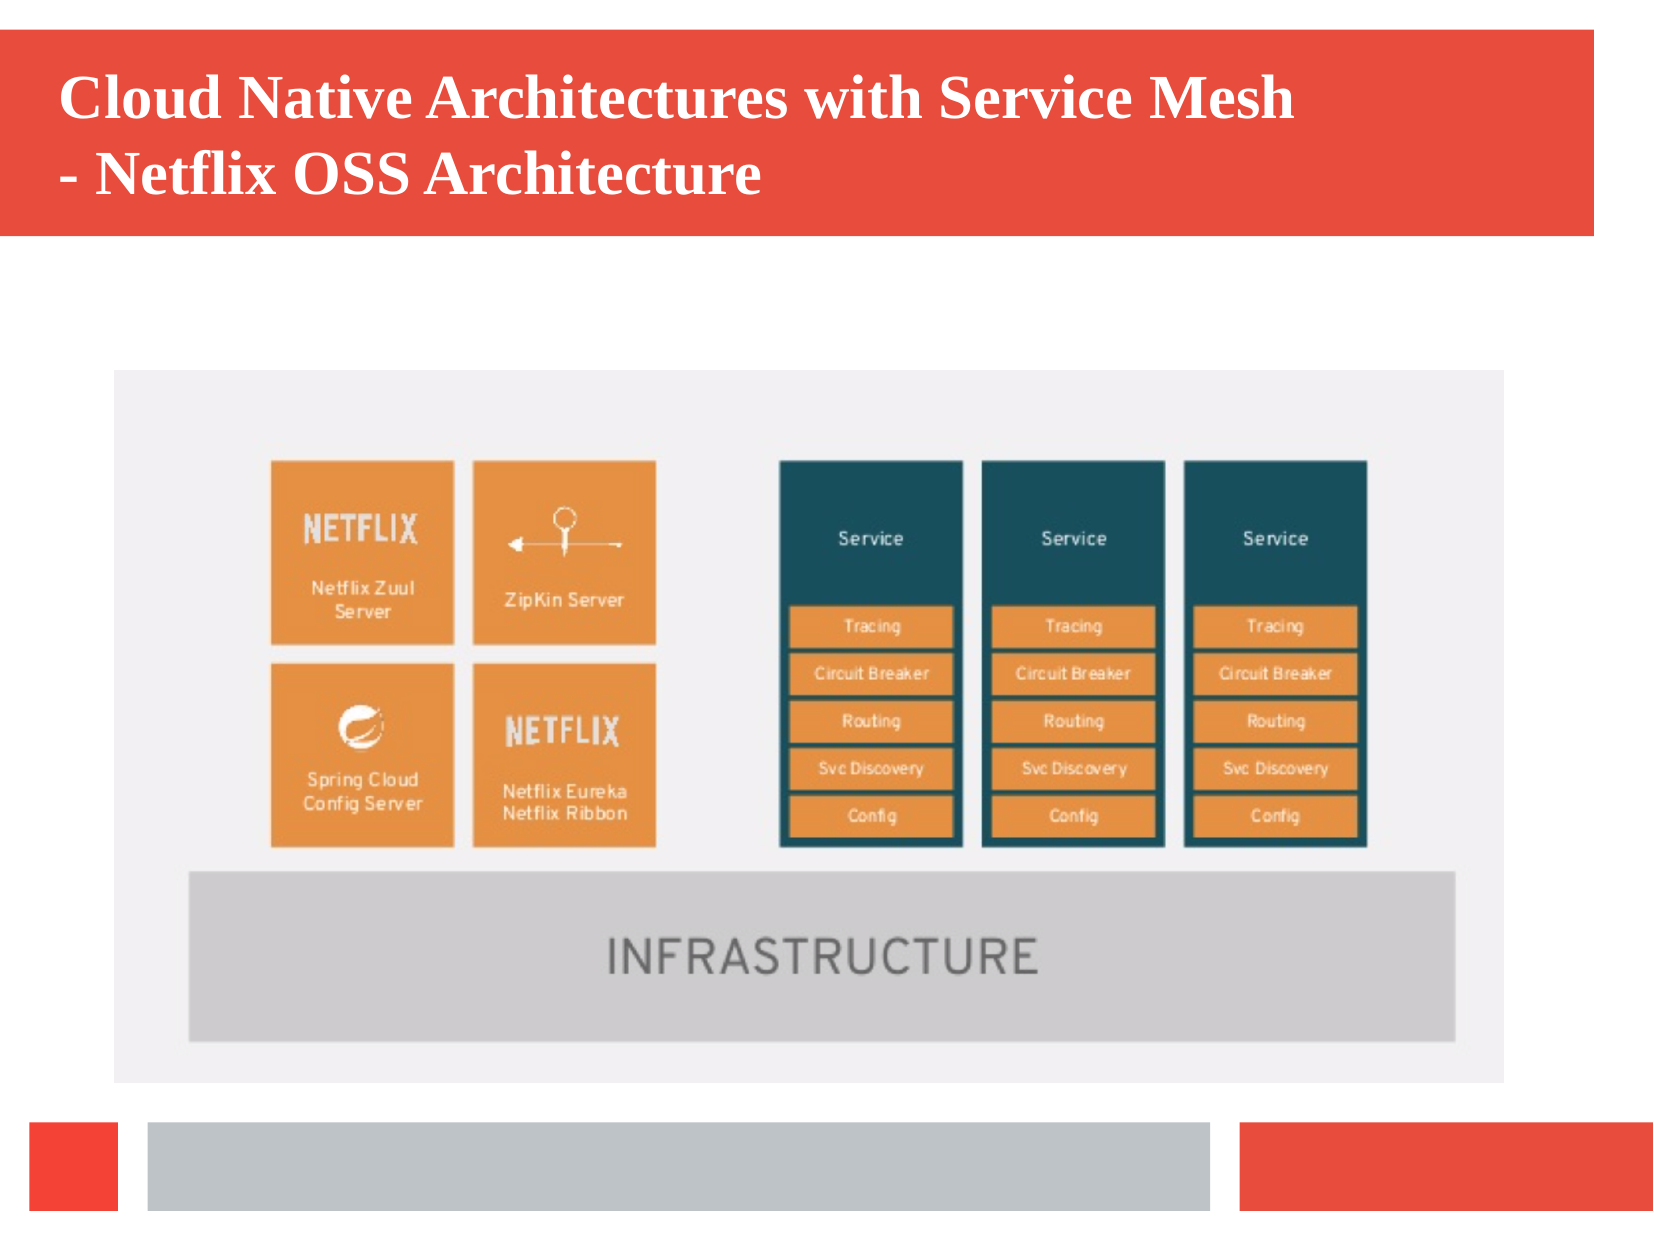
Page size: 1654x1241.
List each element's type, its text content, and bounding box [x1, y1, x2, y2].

text_box Cloud Native Architectures with Service Mesh - Netflix OSS Architecture [58, 59, 1594, 207]
picture [113, 370, 1504, 1083]
